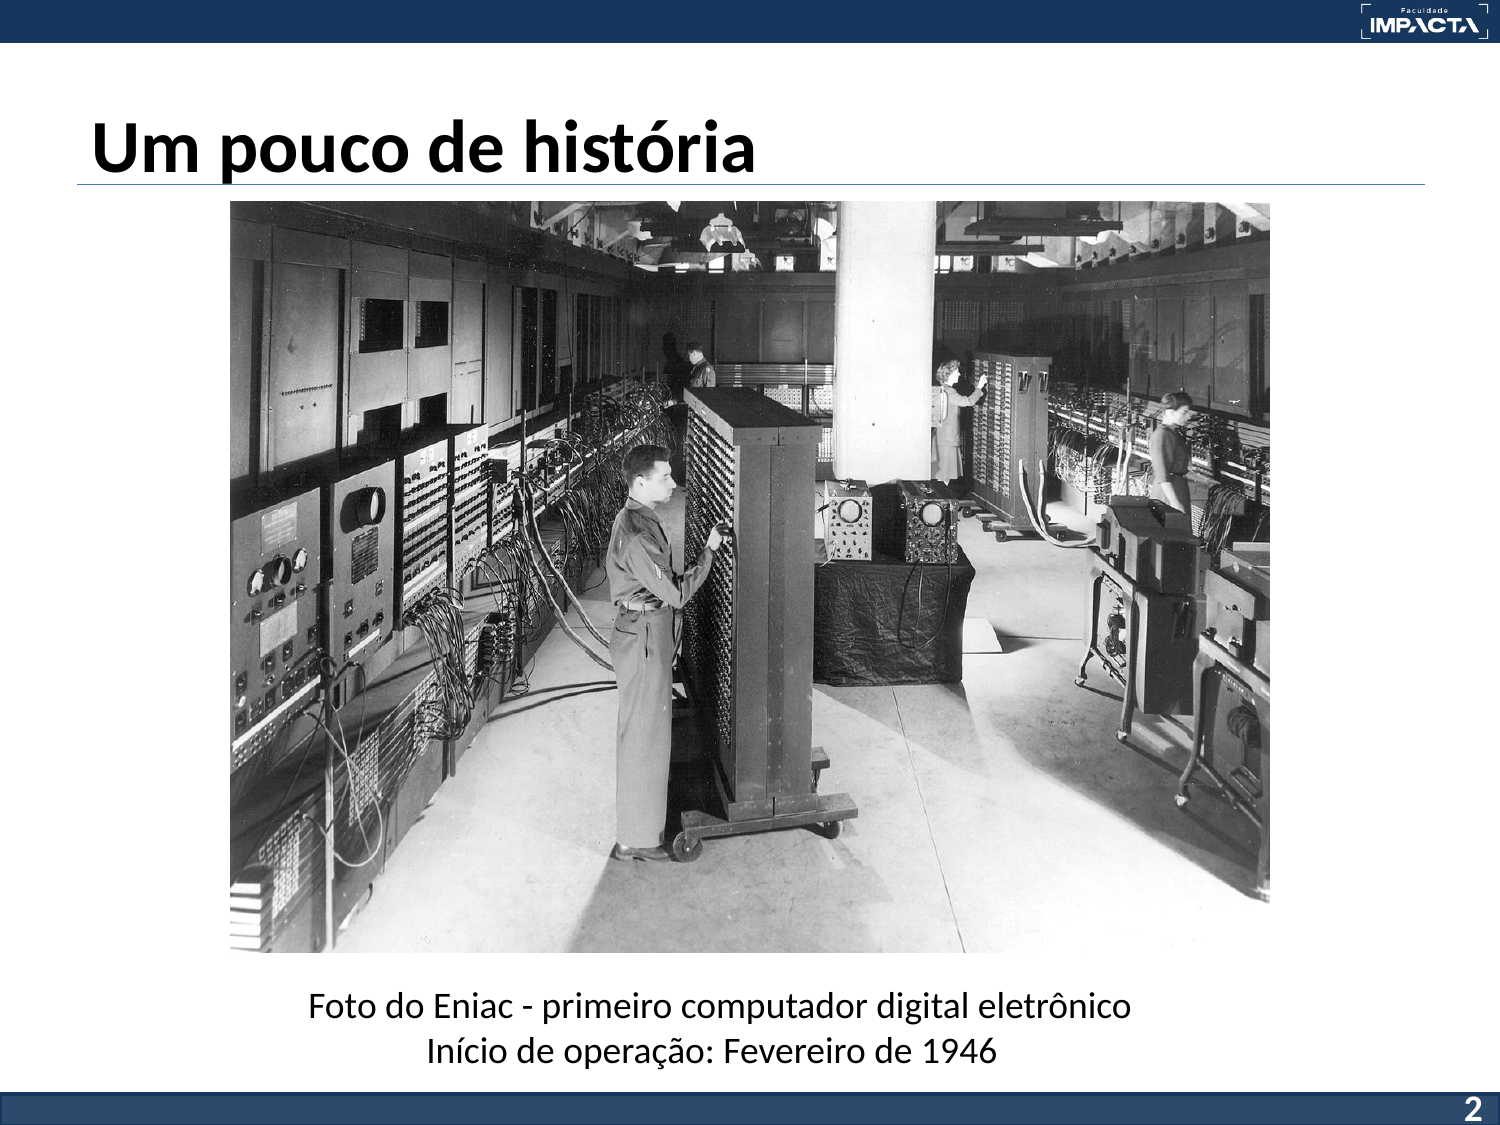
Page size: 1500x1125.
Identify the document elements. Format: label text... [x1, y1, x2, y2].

picture [1354, 0, 1495, 43]
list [230, 201, 1270, 953]
title Um pouco de história [76, 89, 1425, 197]
text_box Foto do Eniac - primeiro computador digital eletrônico Início de operação: Fevereiro de 1946 [53, 973, 1388, 1080]
slide_number 2 [1147, 1076, 1498, 1125]
